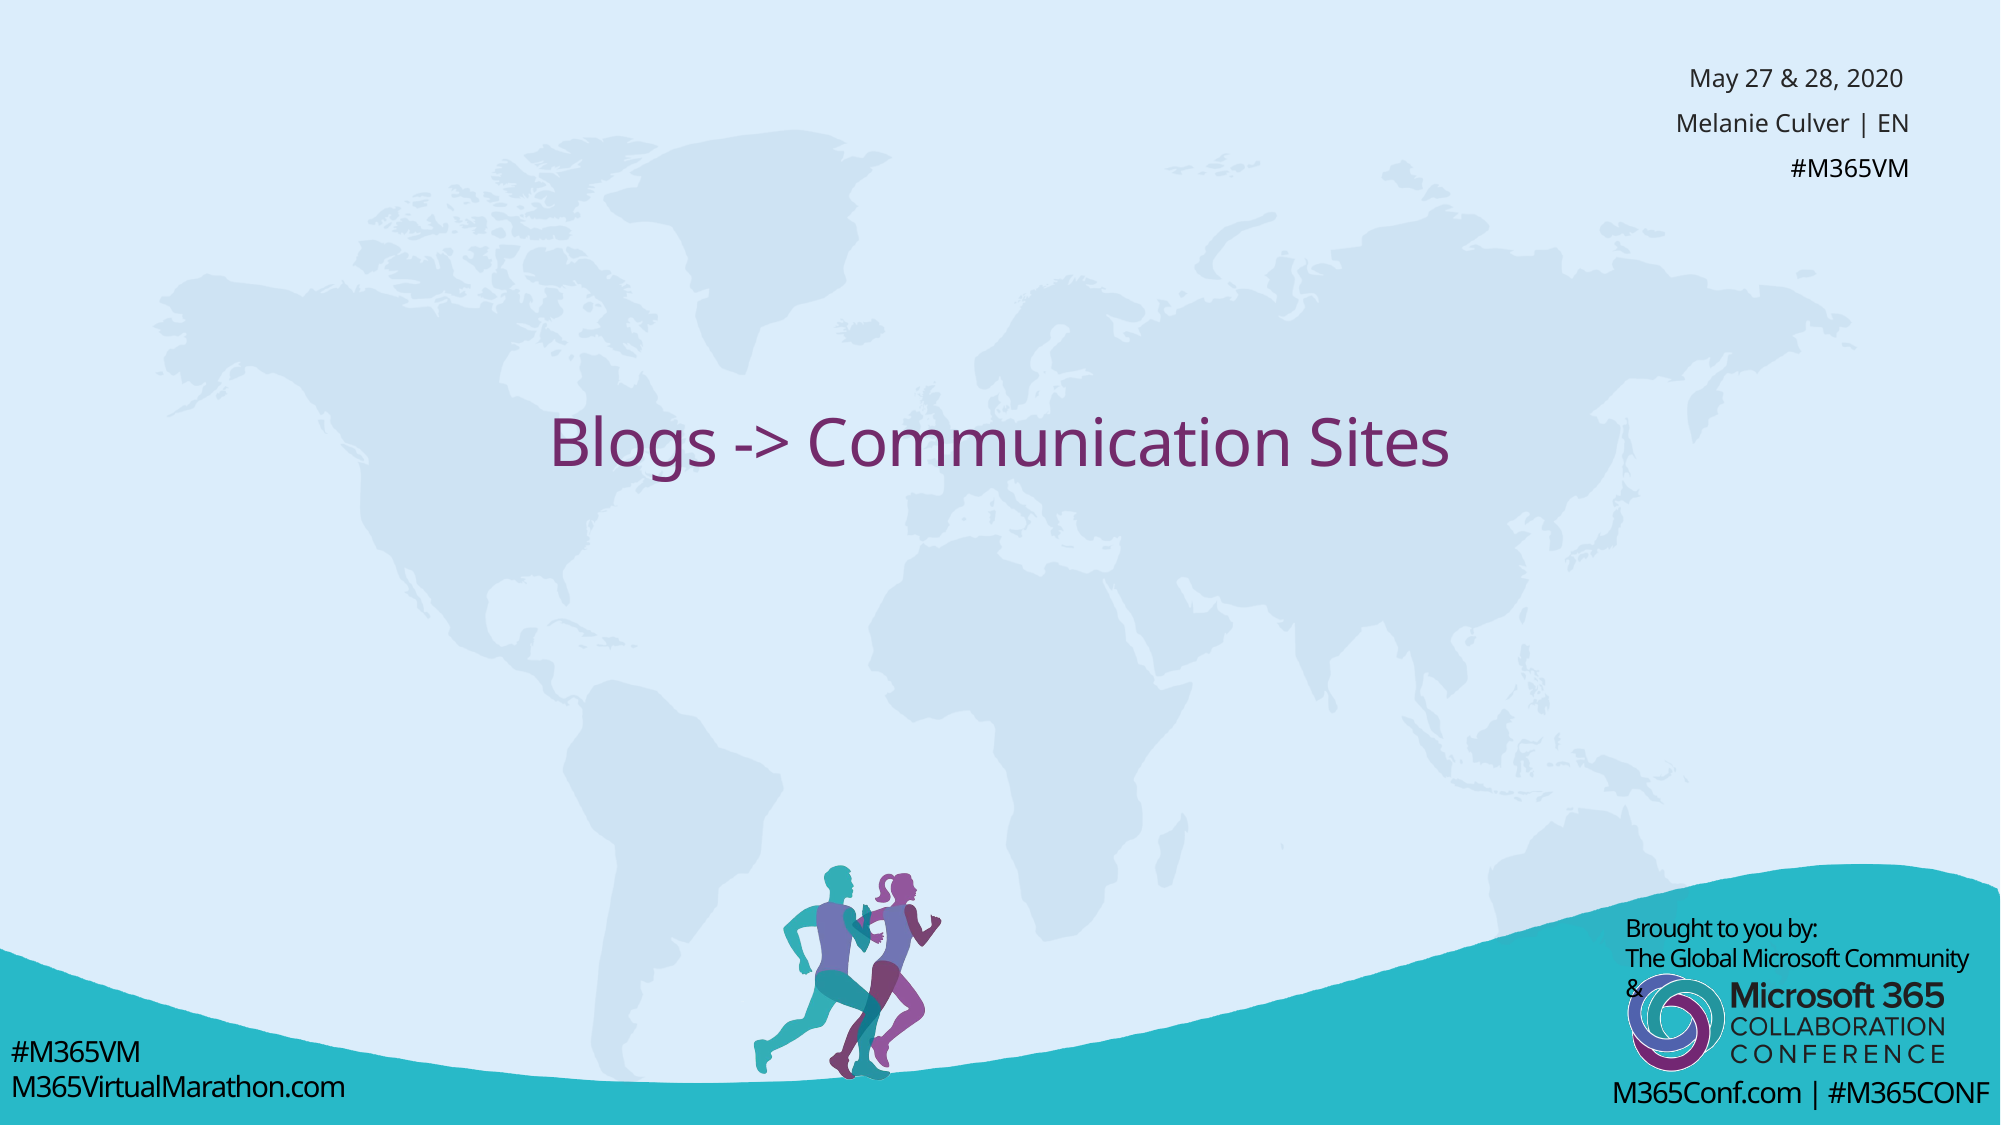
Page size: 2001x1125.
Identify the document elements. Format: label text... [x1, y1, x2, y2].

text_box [1625, 912, 1978, 1110]
text_box Blogs -> Communication Sites [0, 352, 2000, 653]
picture [0, 0, 2001, 1125]
text_box #M365VM M365VirtualMarathon.com [10, 1033, 347, 1104]
